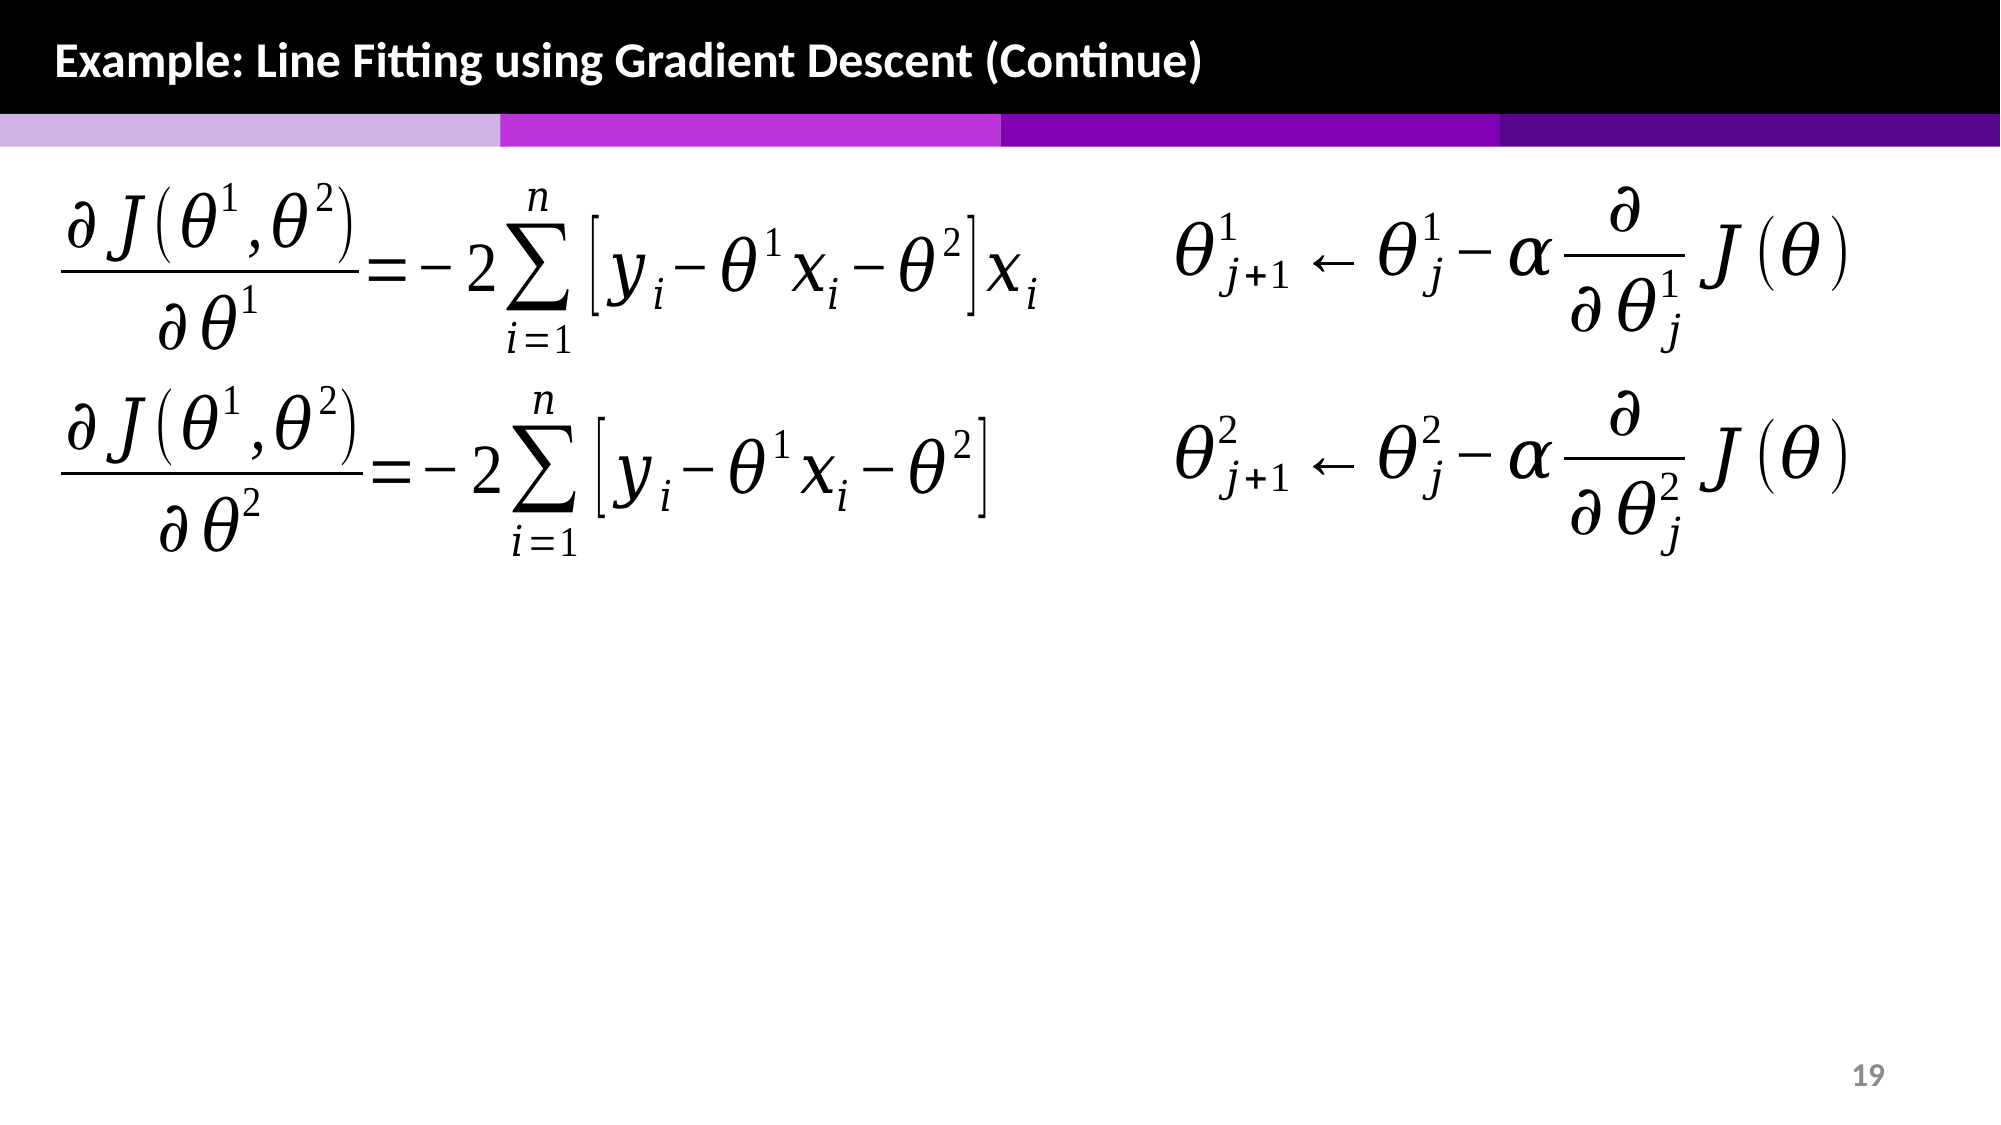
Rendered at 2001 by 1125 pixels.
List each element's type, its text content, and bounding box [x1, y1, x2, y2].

list Example: Line Fitting using Gradient Descent (Continue) [39, 1, 1964, 114]
